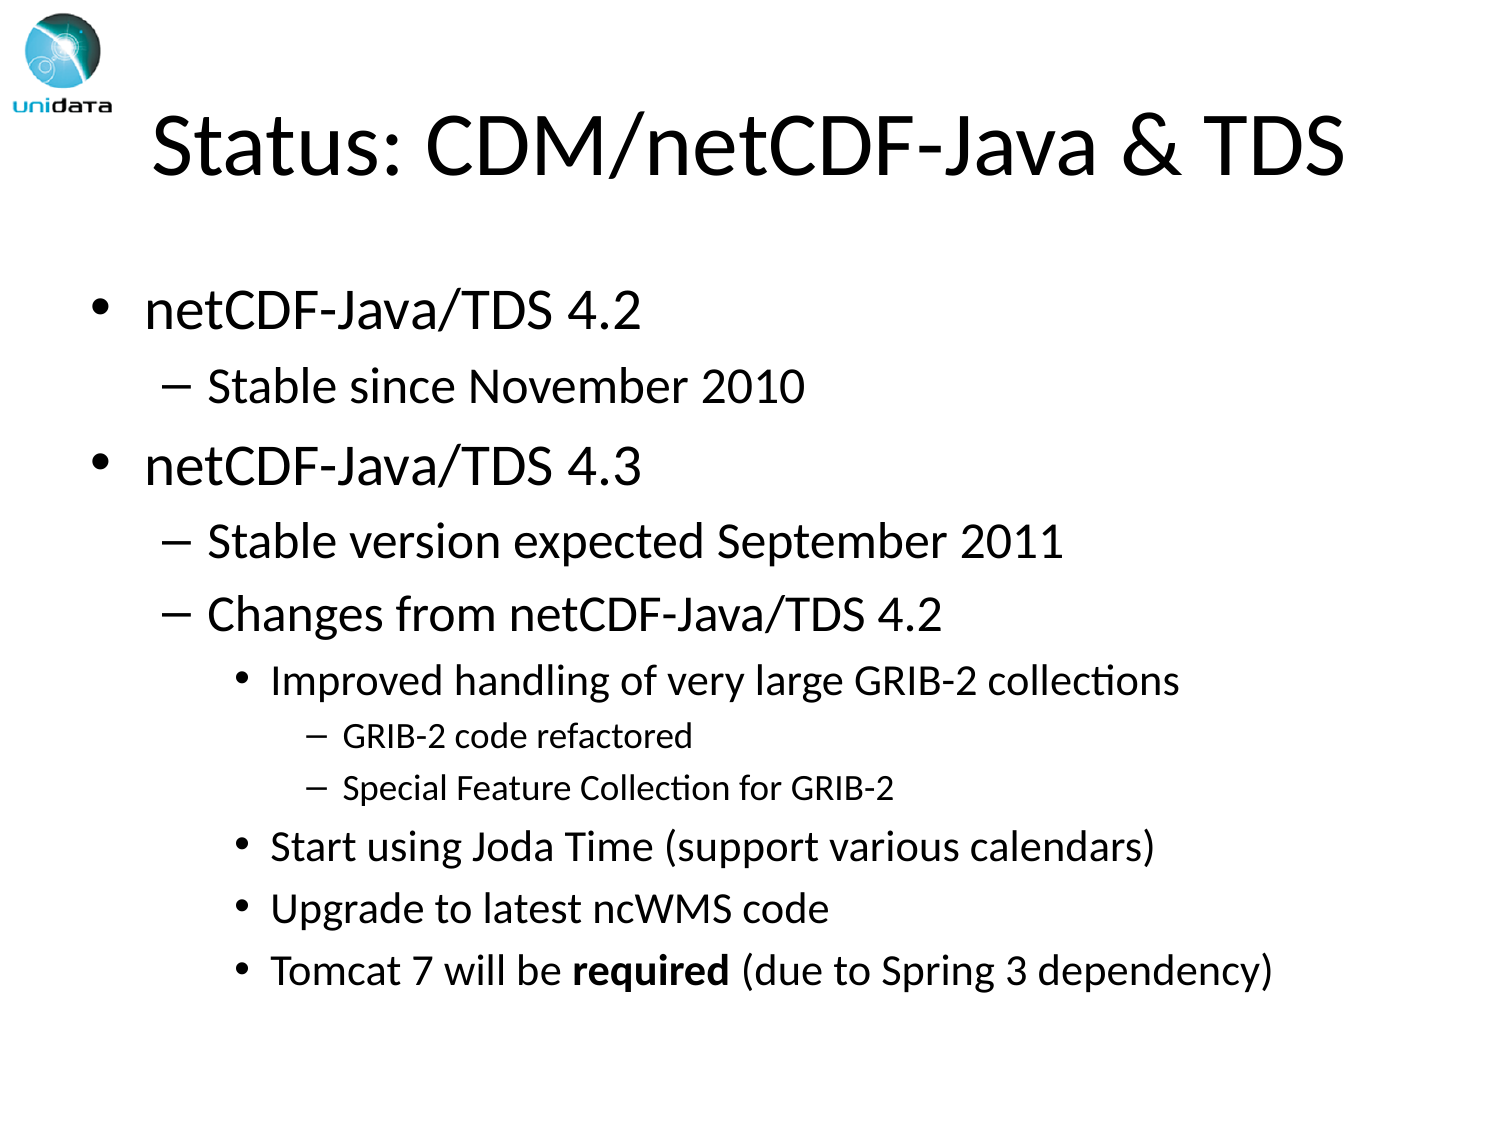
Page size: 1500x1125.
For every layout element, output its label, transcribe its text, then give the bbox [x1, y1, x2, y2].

picture [12, 12, 112, 113]
list netCDF-Java/TDS 4.2 Stable since November 2010 netCDF-Java/TDS 4.3 Stable version expected September 2011 Changes from netCDF-Java/TDS 4.2 Improved handling of very large GRIB-2 collections GRIB-2 code refactored Special Feature Collection for GRIB-2 Start using Joda Time (support various calendars) Upgrade to latest ncWMS code Tomcat 7 will be required (due to Spring 3 dependency) [74, 262, 1426, 1006]
title Status: CDM/netCDF-Java & TDS [74, 44, 1426, 233]
